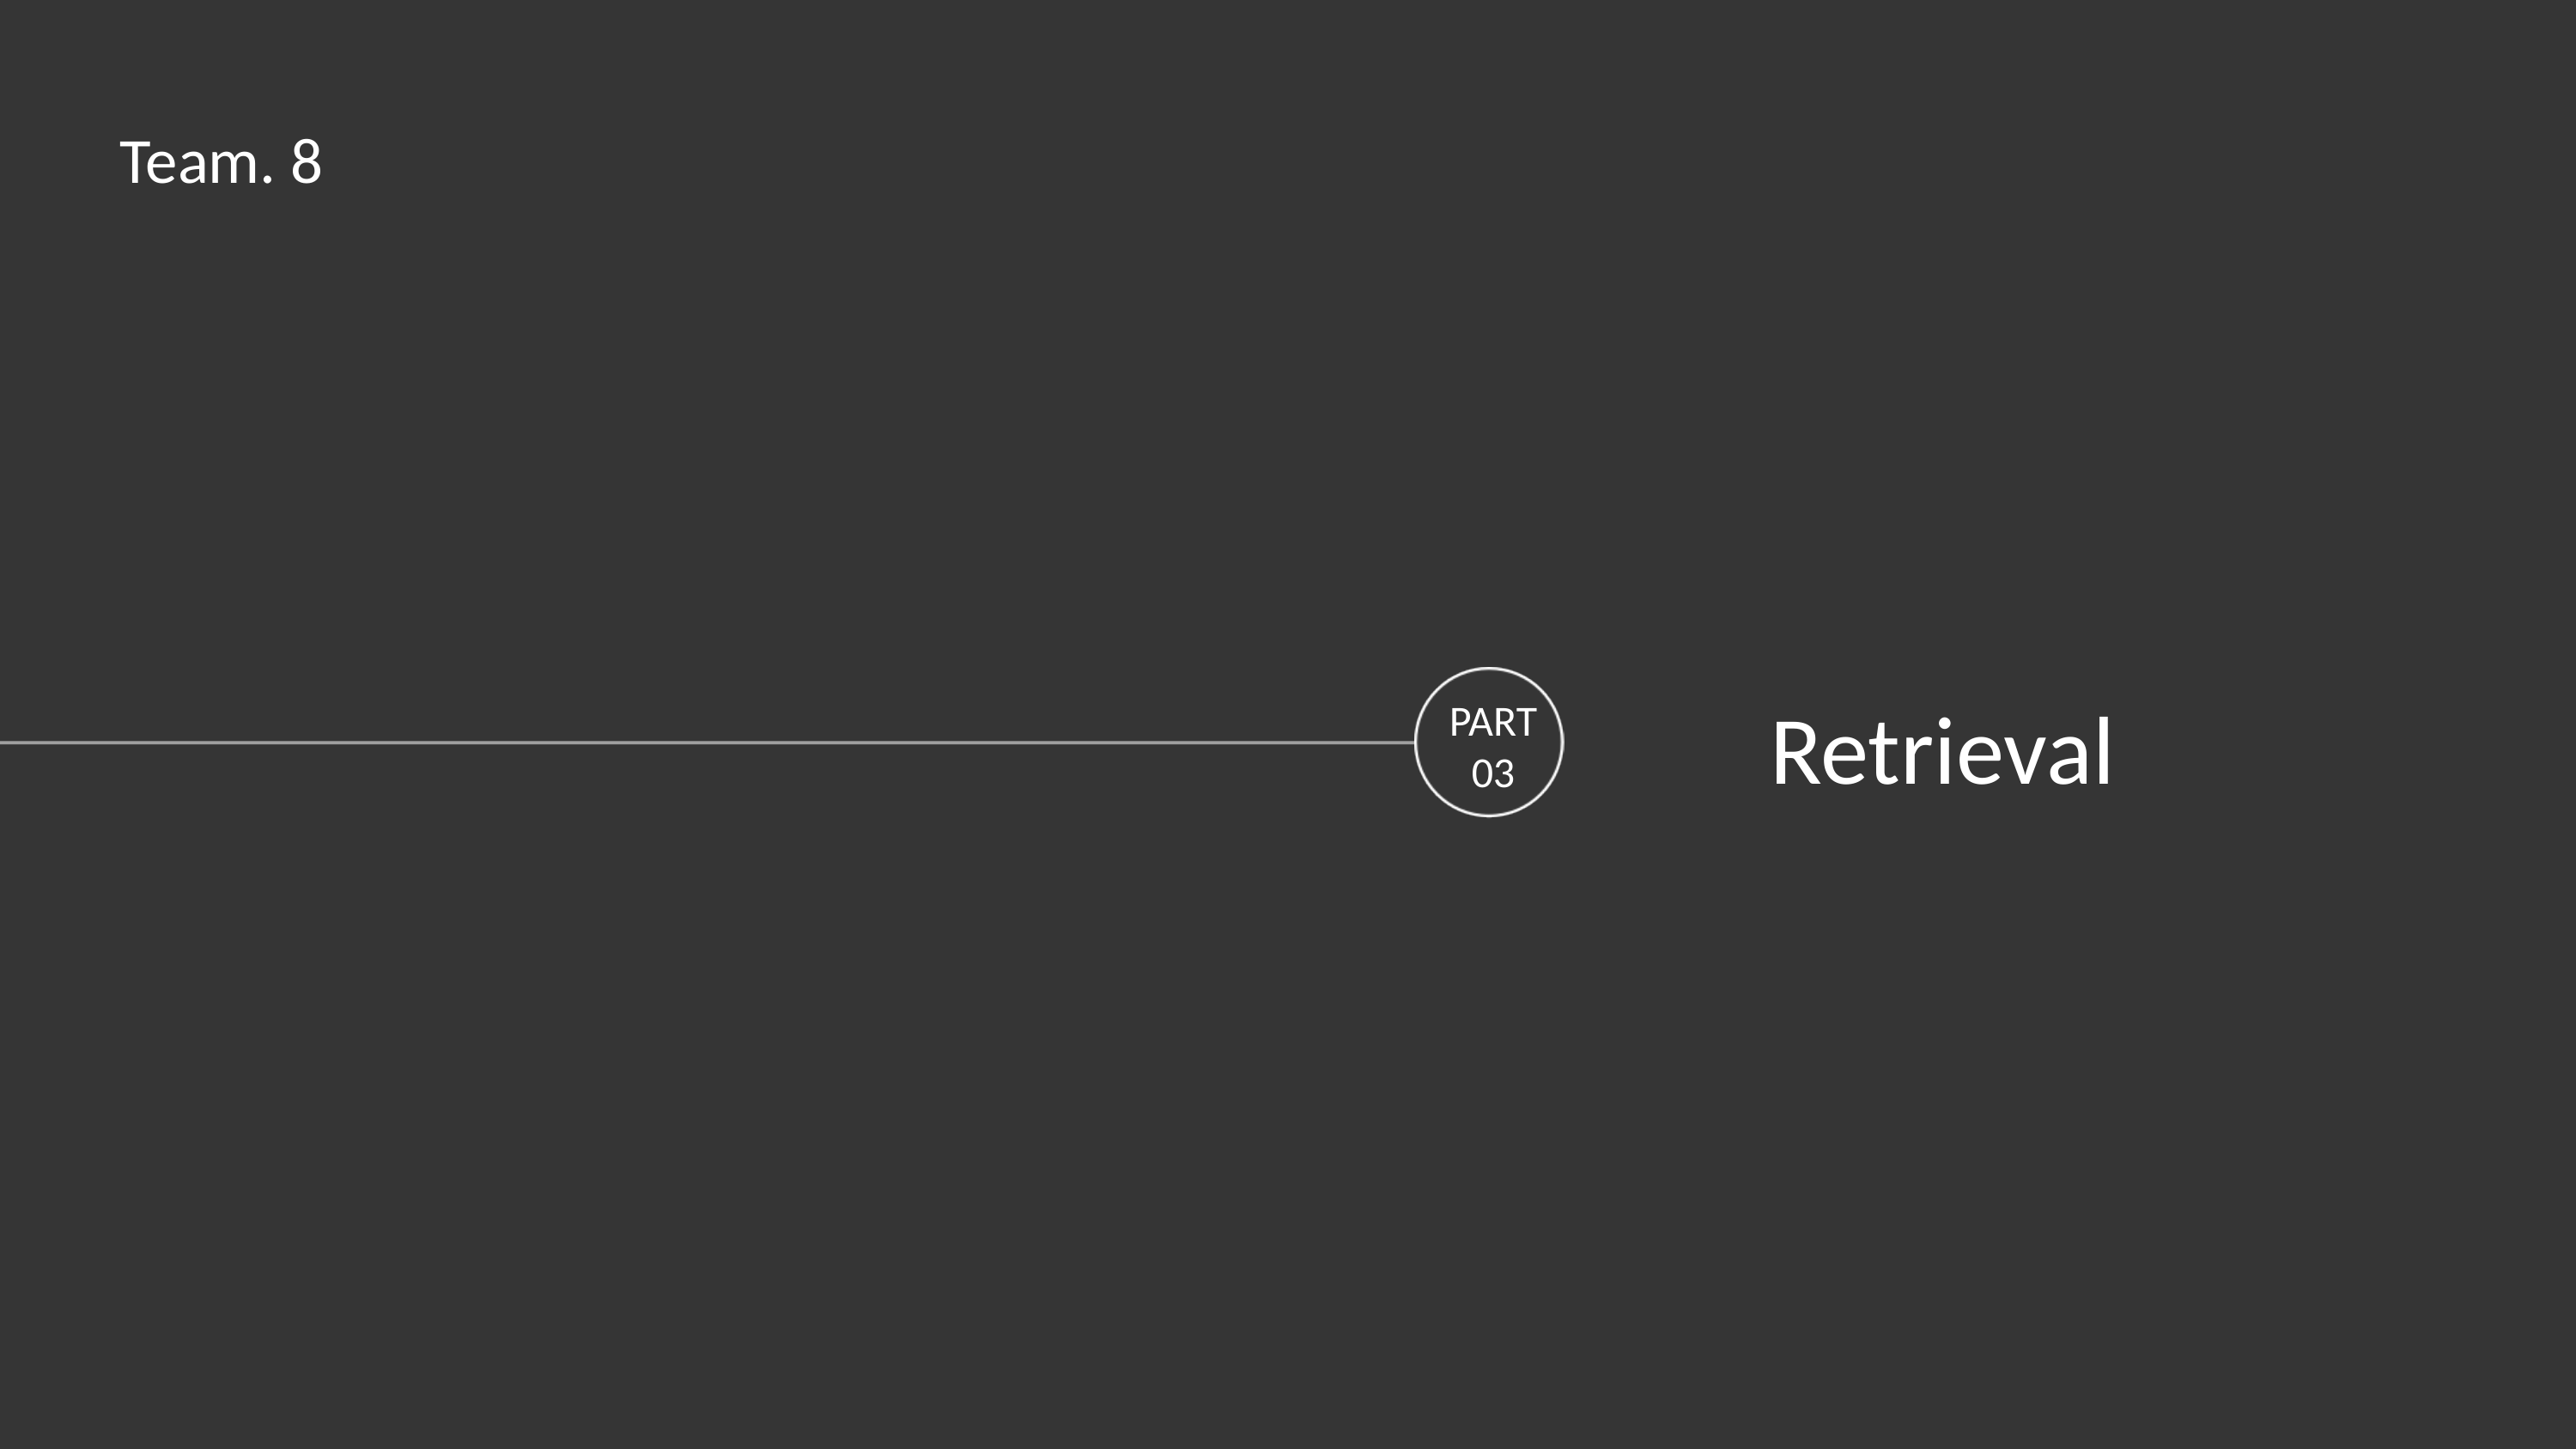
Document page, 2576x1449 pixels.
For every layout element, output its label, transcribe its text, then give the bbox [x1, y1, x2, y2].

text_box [0, 736, 1410, 750]
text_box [1414, 667, 1565, 820]
text_box Retrieval [1642, 681, 2244, 810]
text_box Team. 8 [107, 112, 472, 203]
